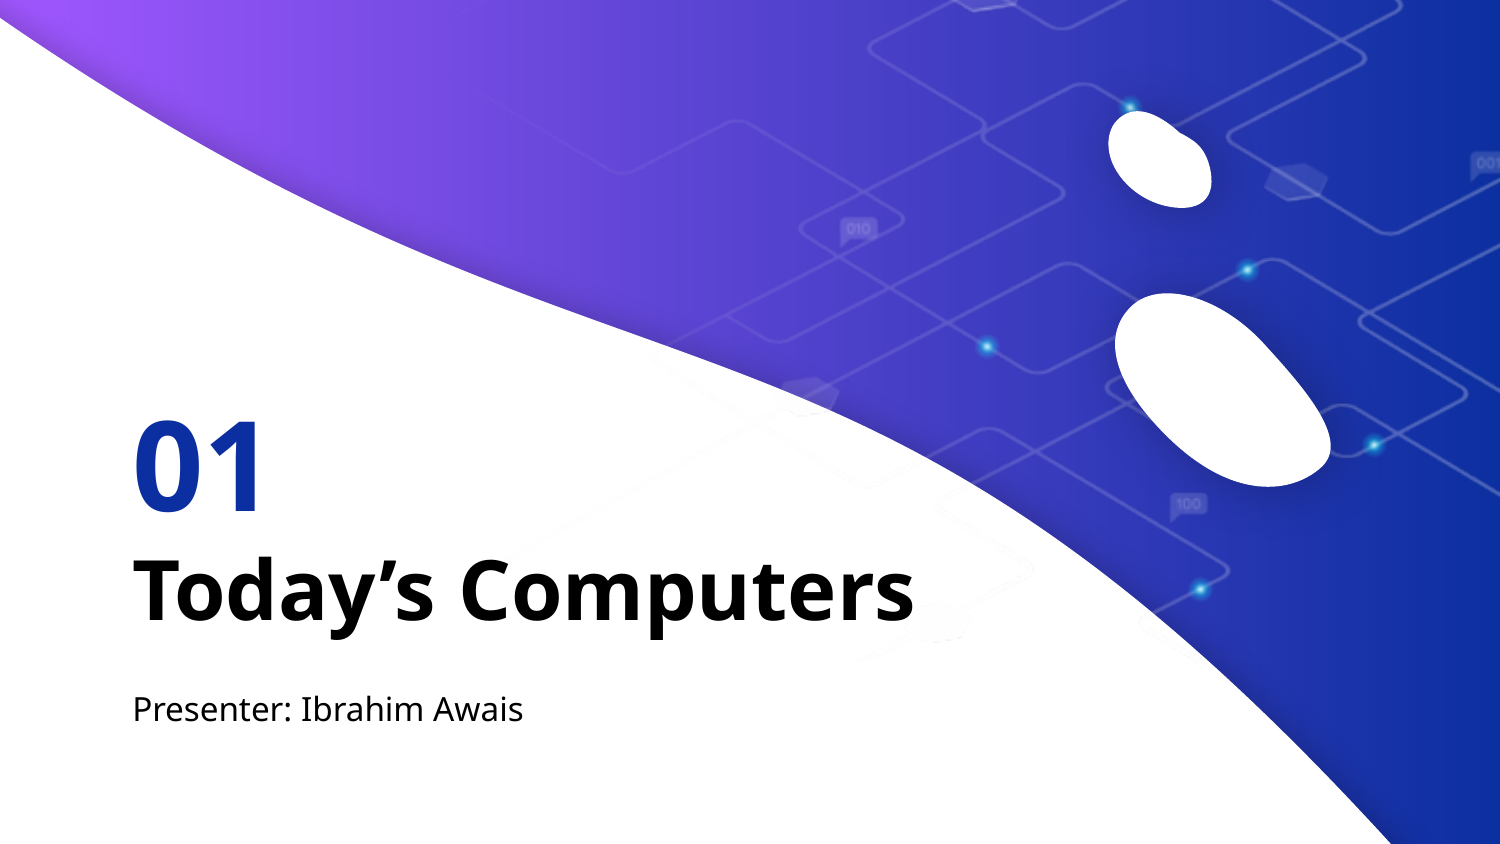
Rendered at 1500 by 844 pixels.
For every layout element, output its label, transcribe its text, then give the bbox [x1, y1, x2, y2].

title 01 [117, 392, 301, 531]
title Today’s Computers [117, 530, 1183, 643]
text_box [1108, 111, 1212, 208]
picture [55, 0, 1500, 664]
subtitle Presenter: Ibrahim Awais [117, 684, 854, 732]
text_box [1115, 293, 1331, 487]
